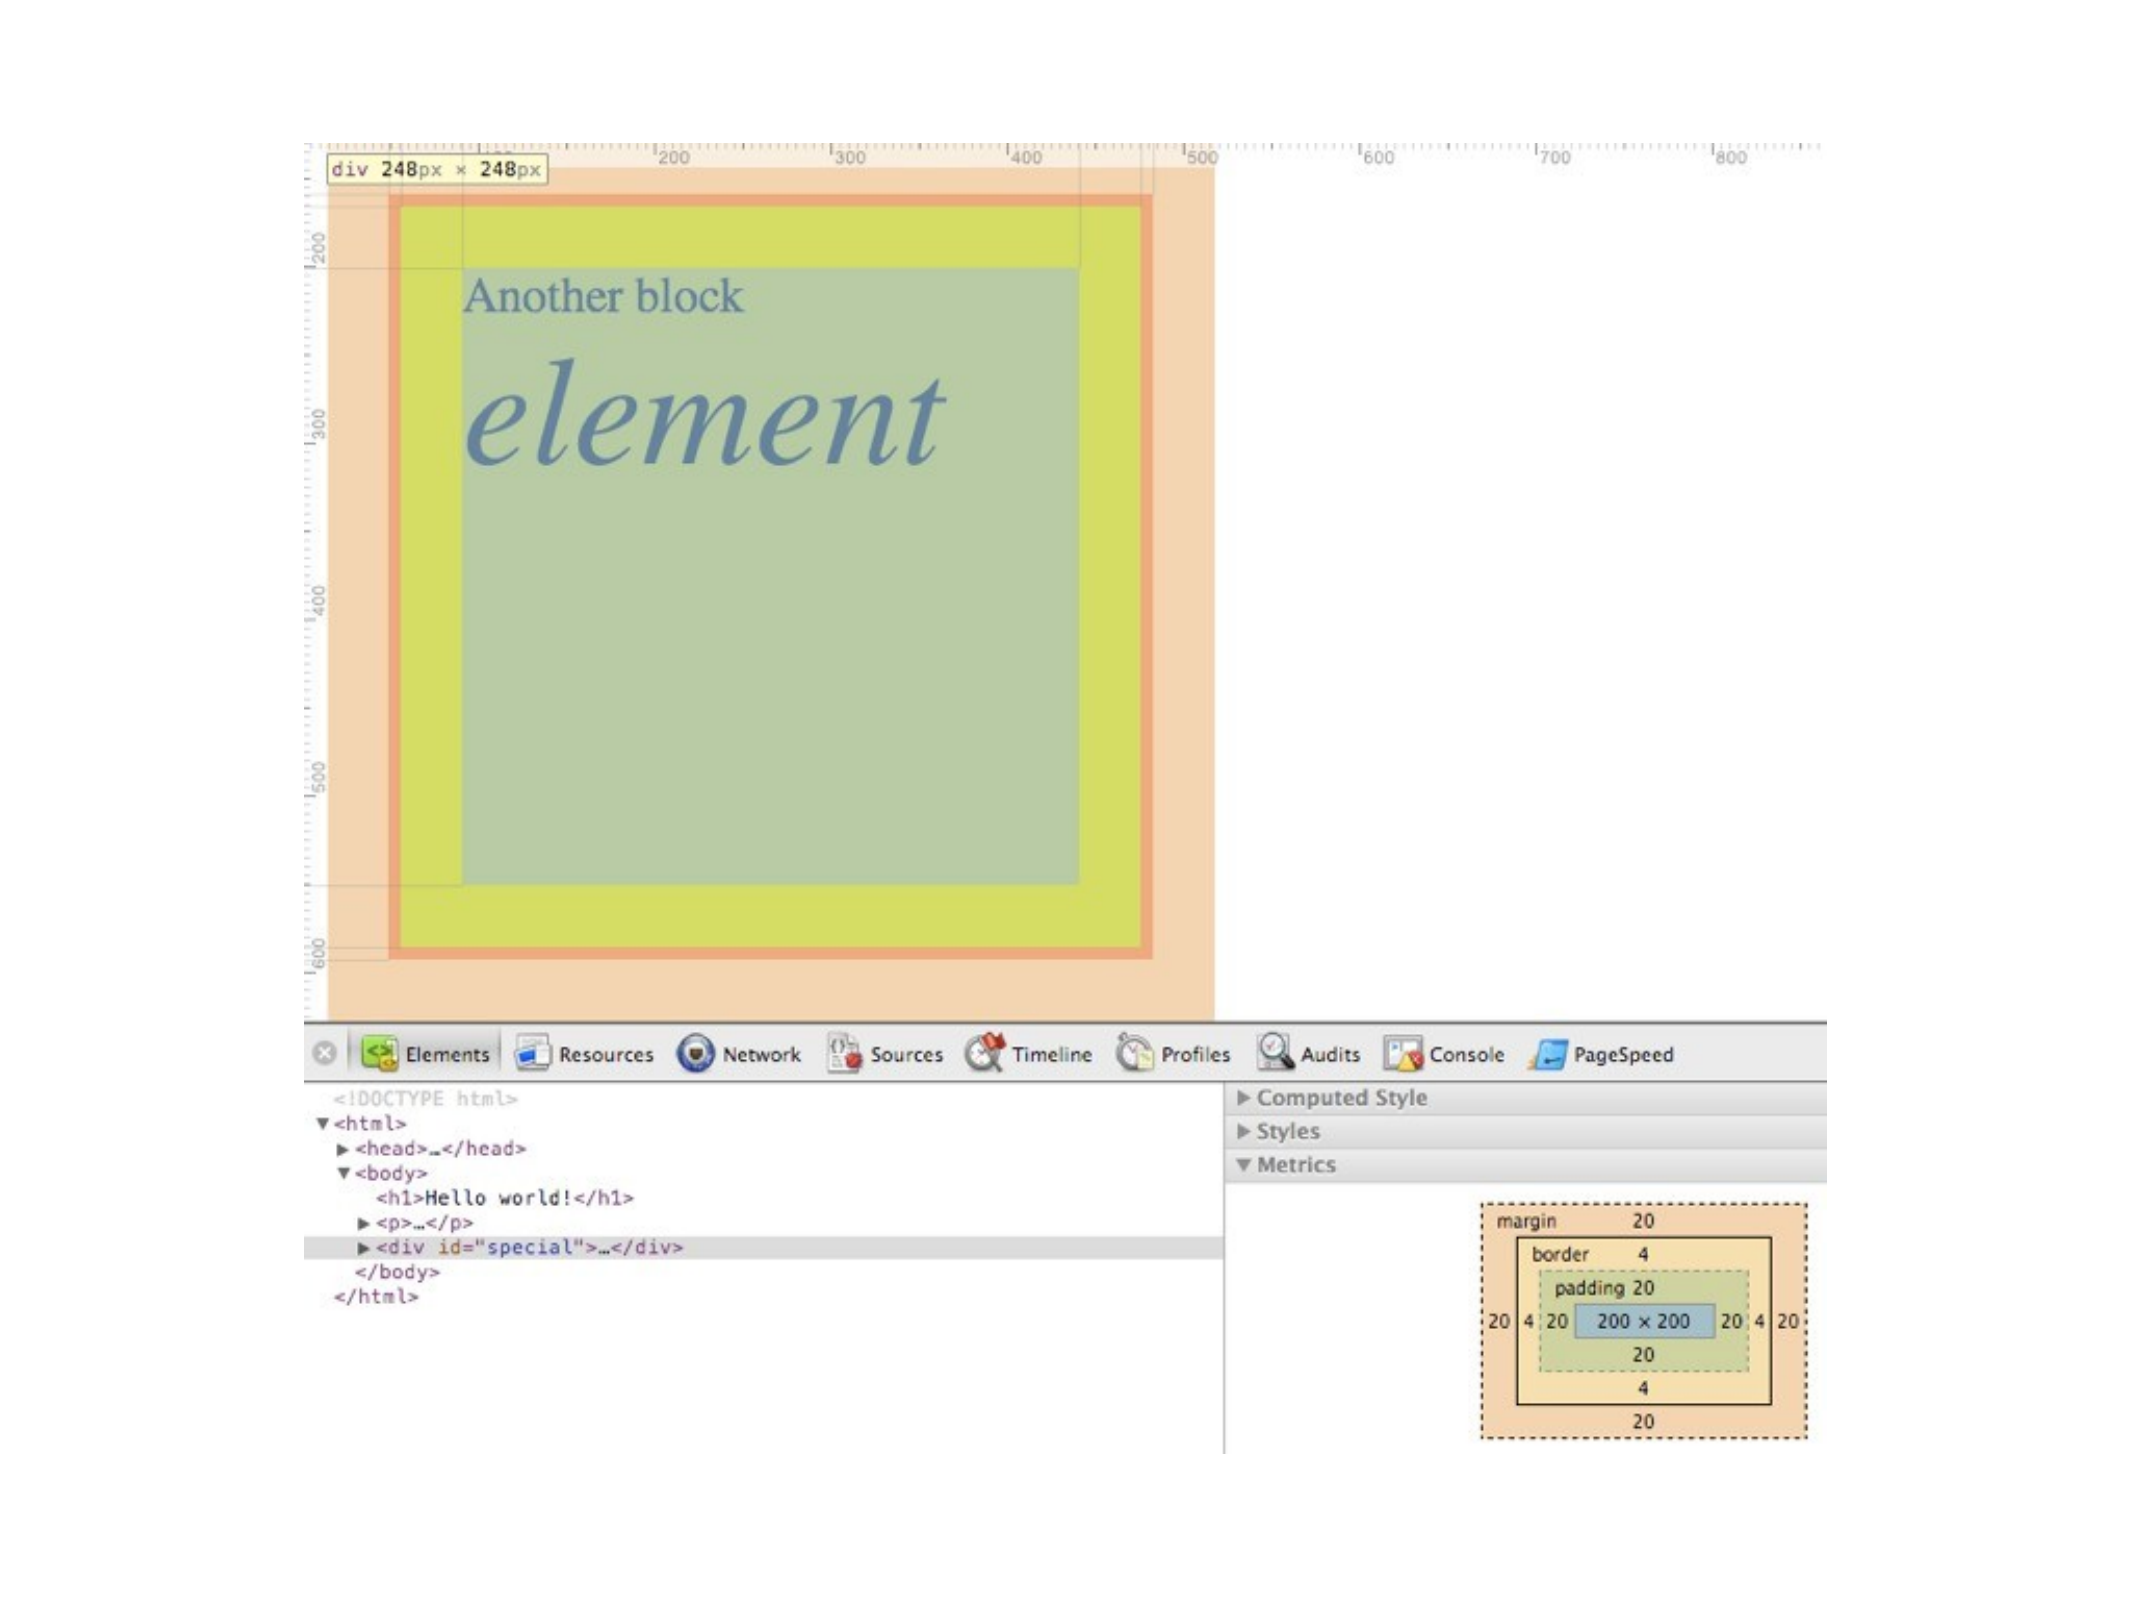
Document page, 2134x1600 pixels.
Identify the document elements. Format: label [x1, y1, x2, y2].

text_box [304, 143, 1827, 1455]
